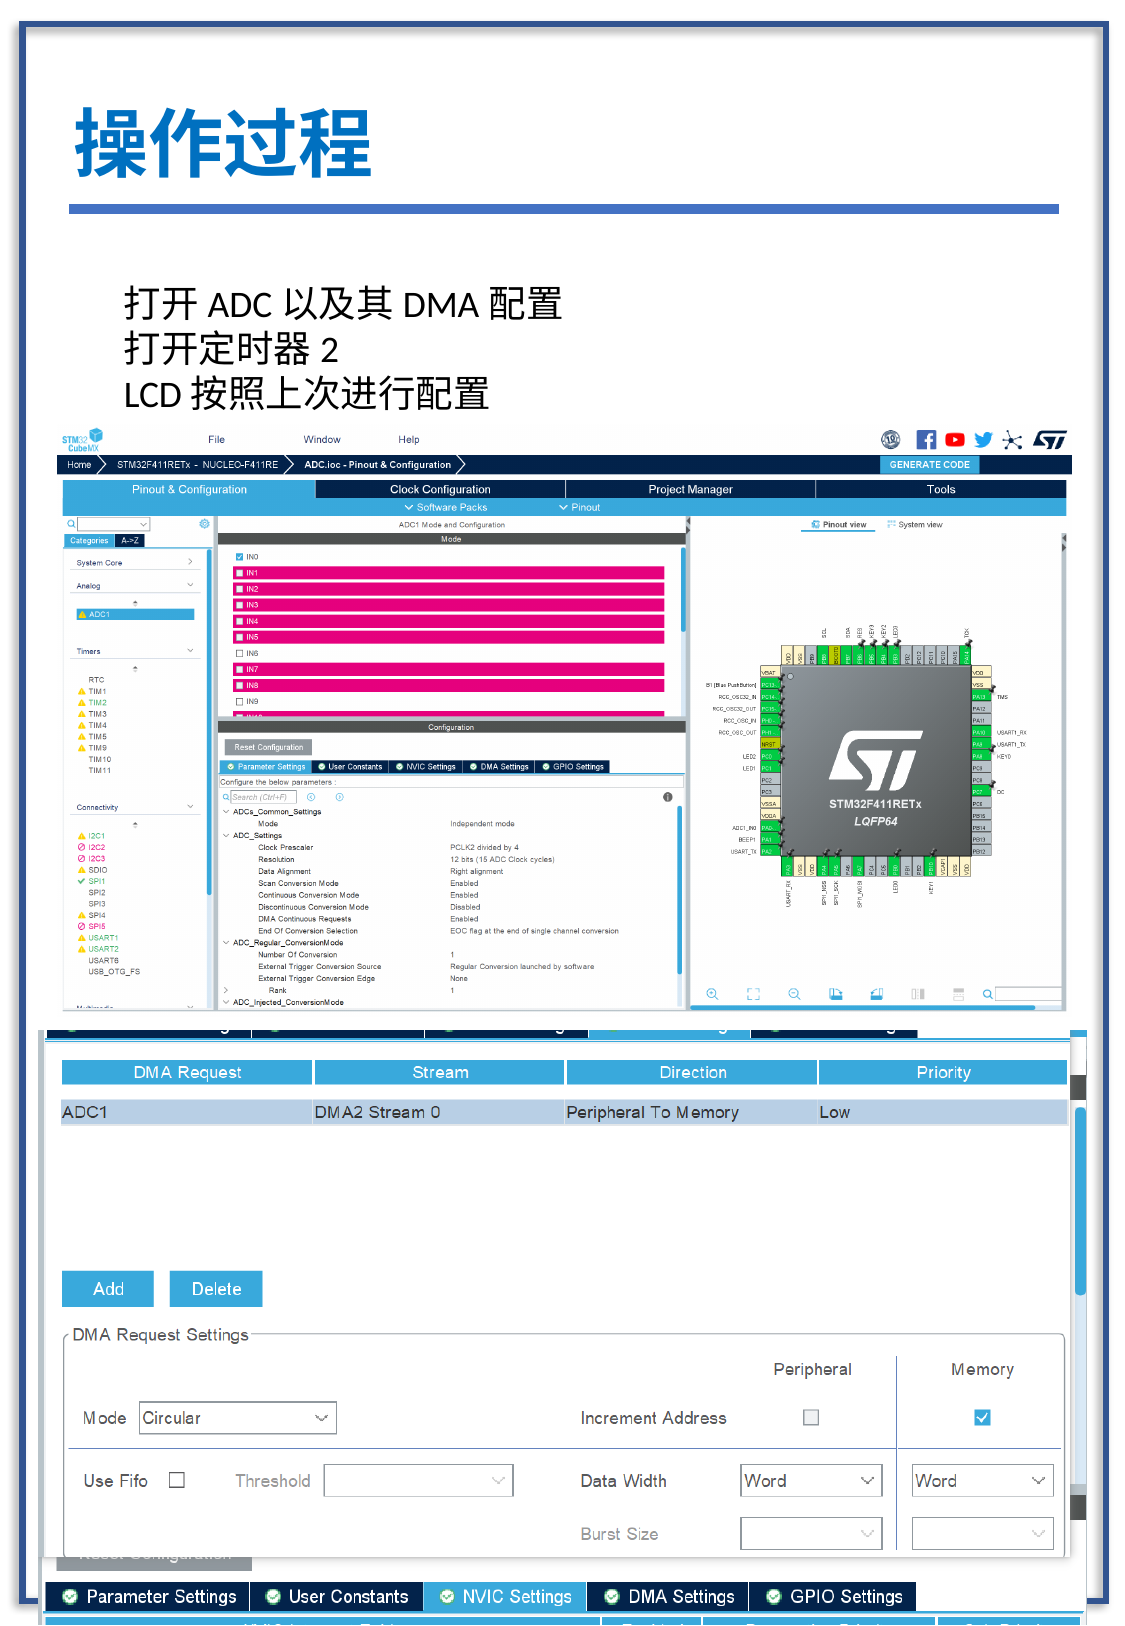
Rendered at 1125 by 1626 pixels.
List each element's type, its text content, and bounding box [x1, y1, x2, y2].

text_box [21, 23, 1107, 1602]
picture [56, 424, 1072, 1017]
text_box 打开ADC以及其DMA配置 打开定时器2 LCD按照上次进行配置 [108, 272, 1025, 423]
picture [38, 1030, 1087, 1625]
text_box 操作过程 [0, 33, 523, 194]
